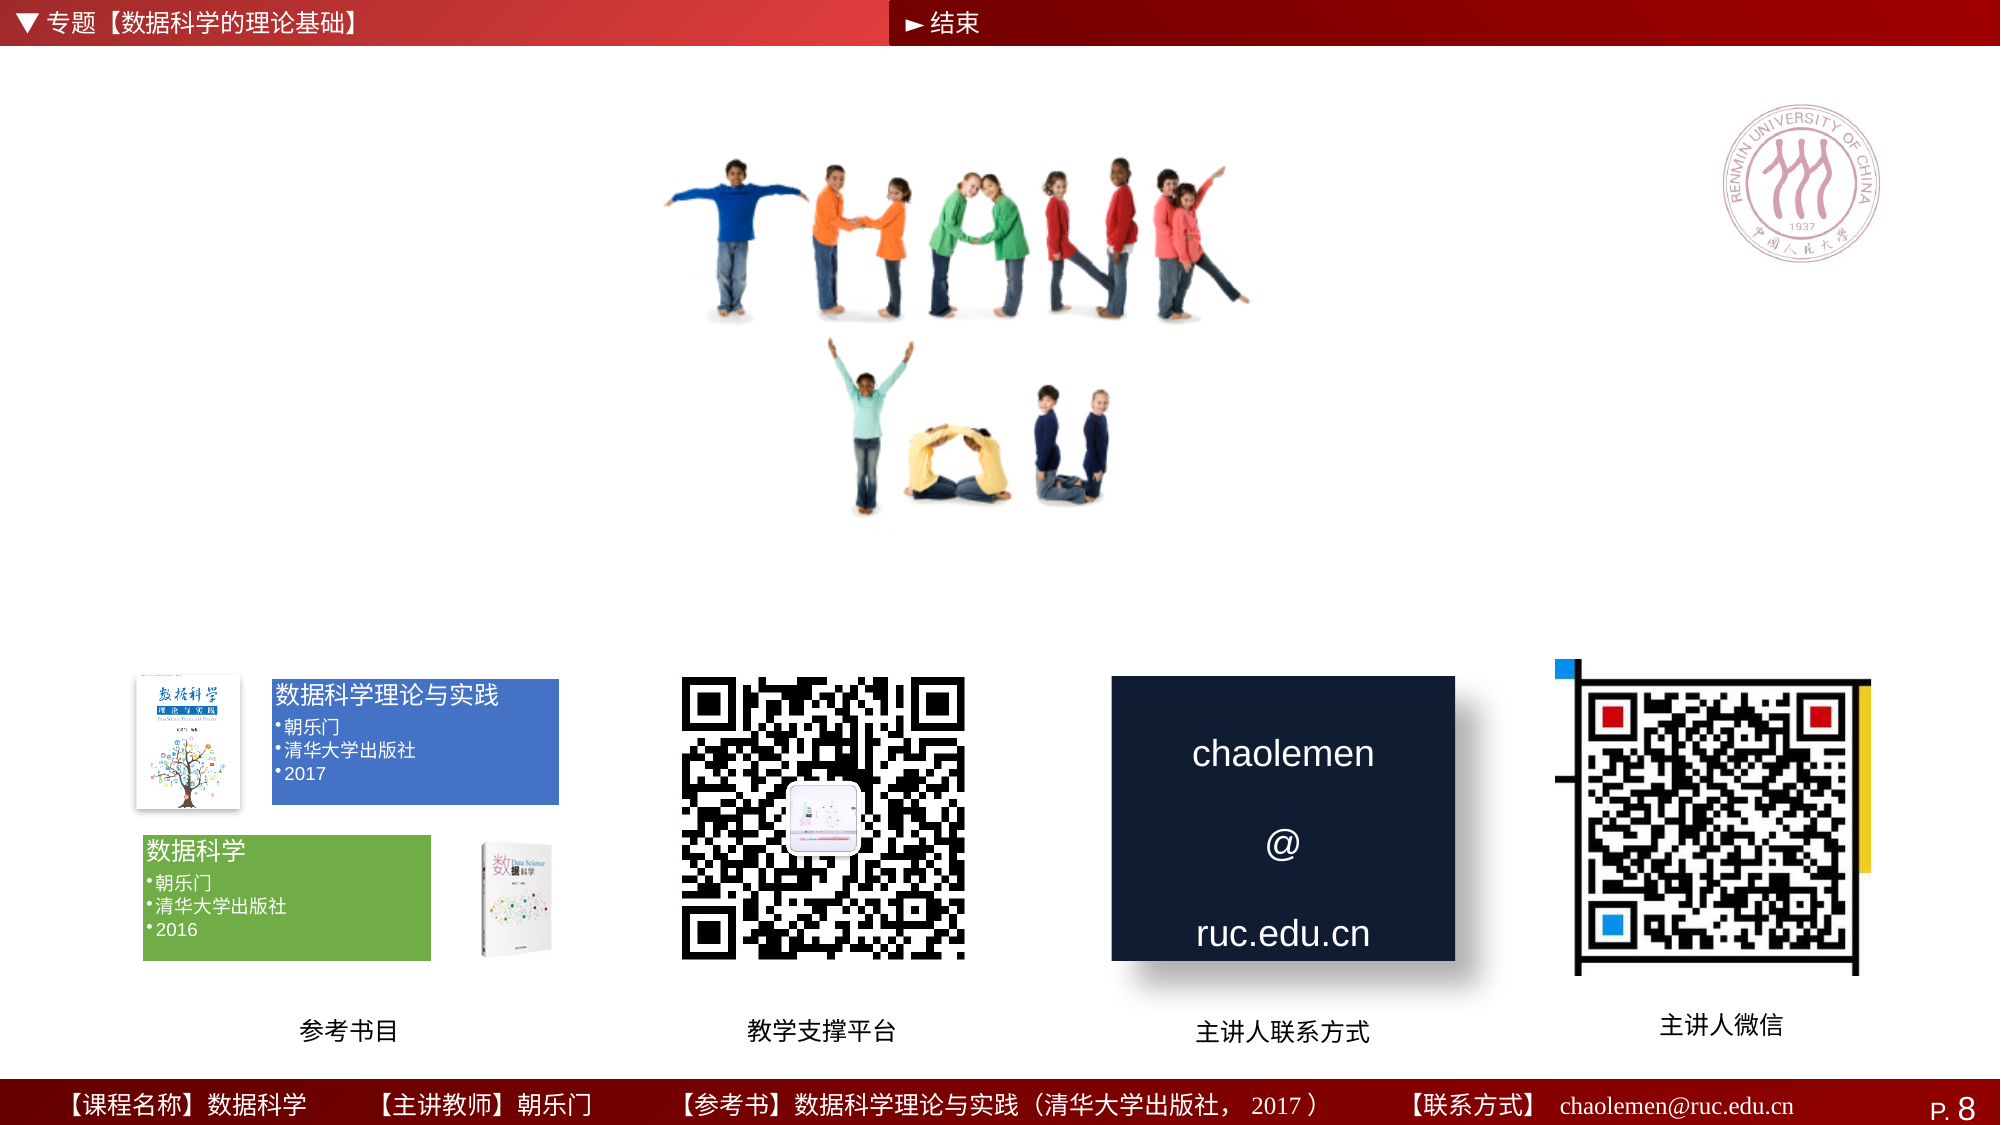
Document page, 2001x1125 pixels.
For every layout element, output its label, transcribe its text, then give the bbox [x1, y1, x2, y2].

text_box 教学支撑平台 [659, 1008, 987, 1053]
list ►结束 [890, 0, 1249, 43]
picture [1555, 659, 1872, 976]
picture [1720, 102, 1883, 265]
text_box 主讲人联系方式 [1154, 1009, 1413, 1055]
text_box 主讲人微信 [1592, 1002, 1852, 1047]
list ▼专题【数据科学的理论基础】 [0, 0, 725, 43]
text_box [129, 640, 571, 1000]
picture [659, 654, 987, 982]
text_box chaolemen @ ruc.edu.cn [1111, 676, 1456, 961]
picture [633, 113, 1284, 550]
text_box 参考书目 [220, 1008, 480, 1053]
